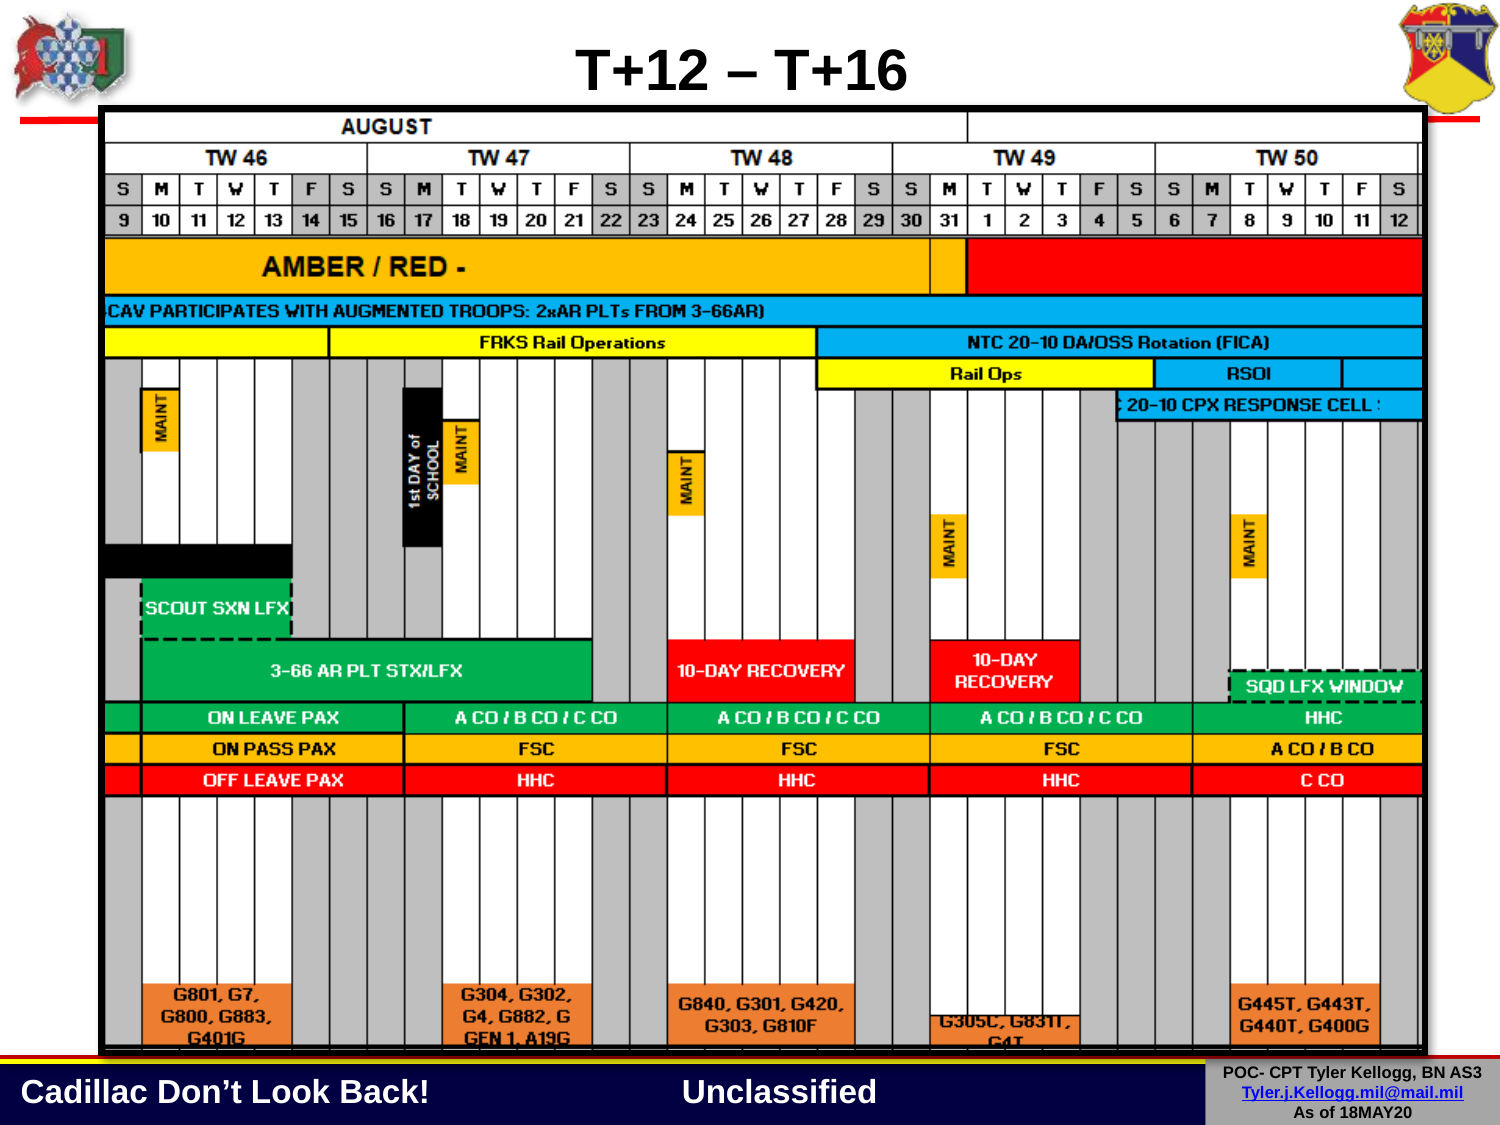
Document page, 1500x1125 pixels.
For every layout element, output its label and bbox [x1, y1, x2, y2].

text_box [180, 40, 1306, 103]
picture [10, 11, 129, 103]
picture [1397, 2, 1500, 116]
picture [104, 110, 1422, 295]
picture [378, 306, 384, 315]
picture [104, 326, 1422, 1051]
text_box [1204, 1057, 1500, 1125]
